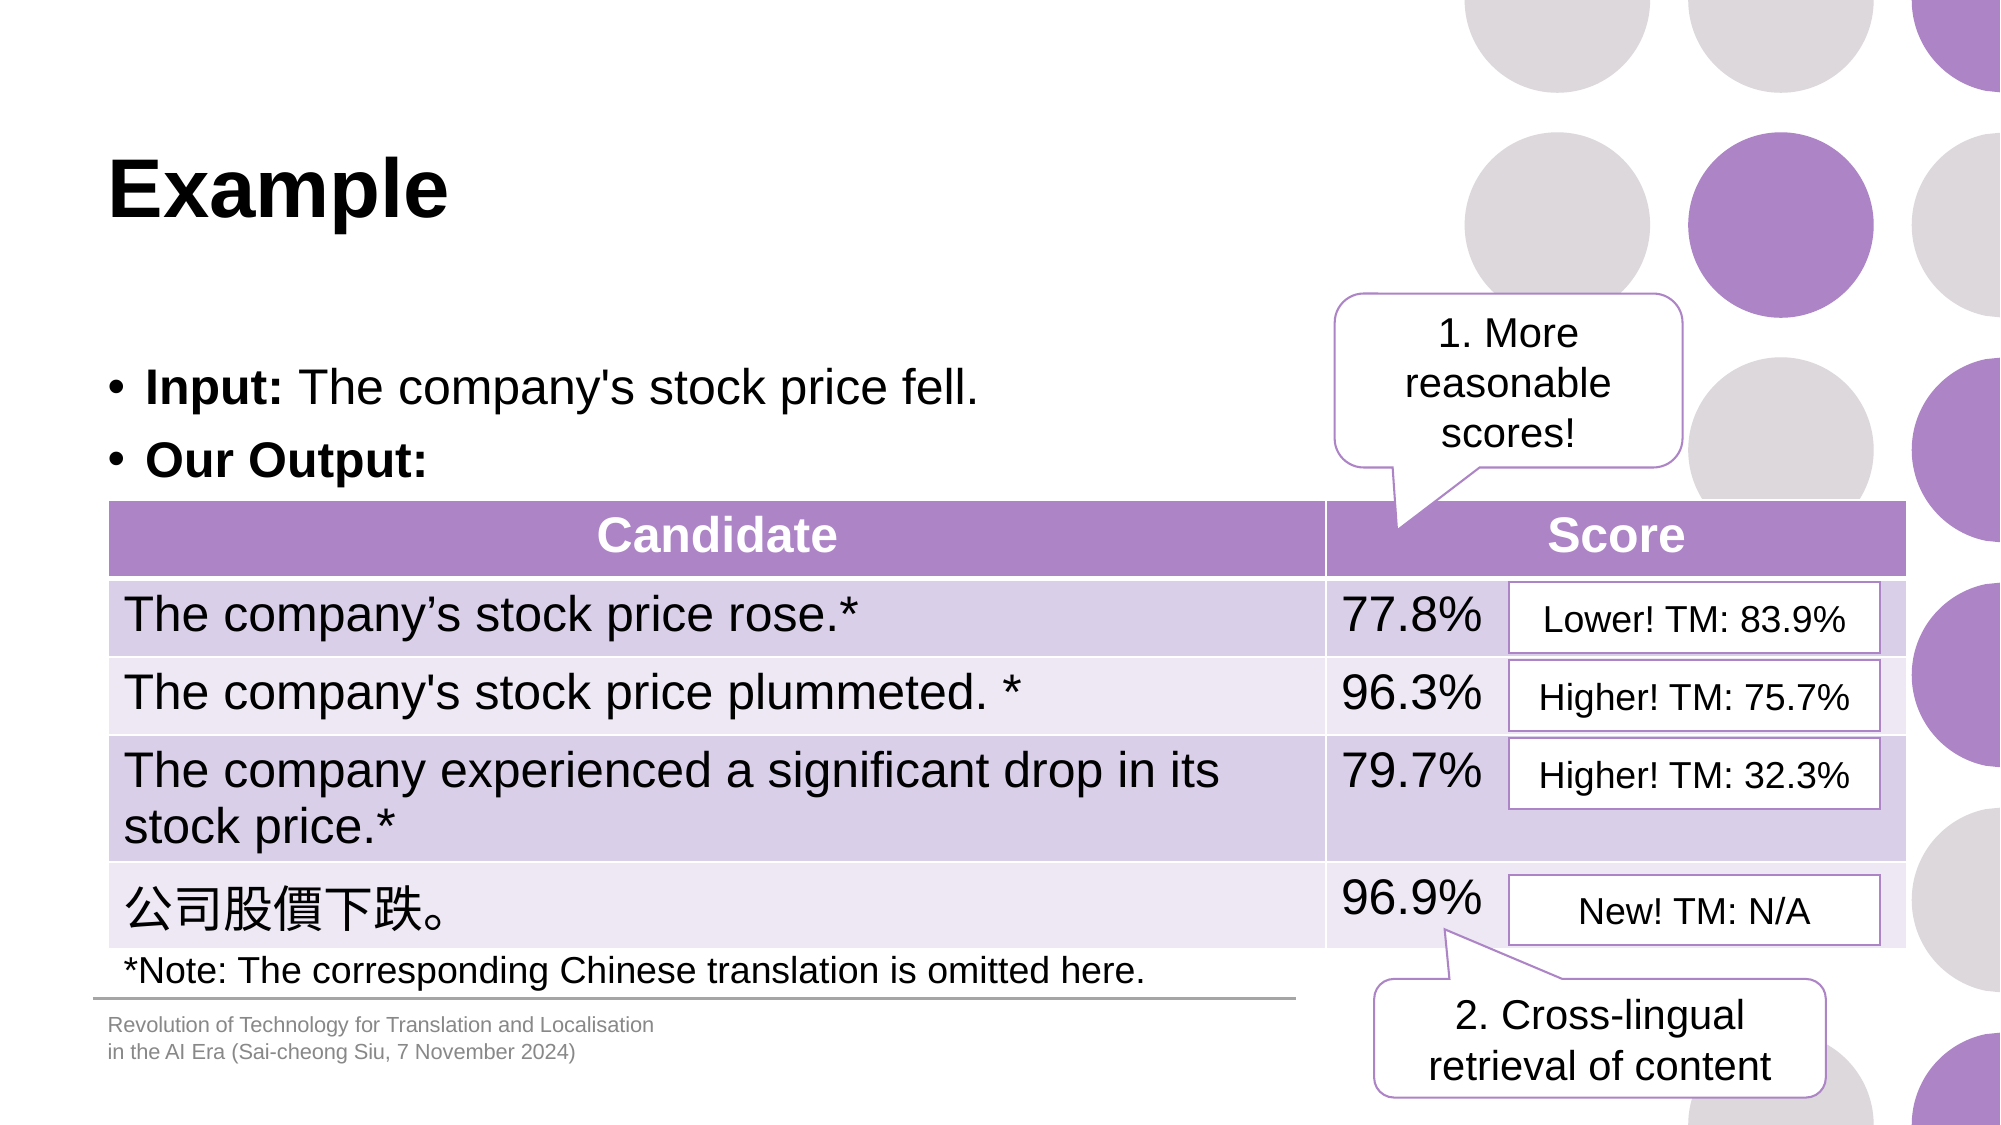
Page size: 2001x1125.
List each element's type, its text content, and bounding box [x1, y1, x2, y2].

table_cell 公司股價下跌。 [109, 863, 1325, 948]
text_box Higher! TM: 32.3% [1508, 738, 1881, 810]
table_cell The company experienced a significant drop in its stock price.* [109, 736, 1325, 861]
text_box Lower! TM: 83.9% [1508, 582, 1881, 654]
text_box Higher! TM: 75.7% [1508, 660, 1881, 731]
table_header Score [1327, 501, 1906, 576]
text_box 2. Cross-lingual retrieval of content [1374, 929, 1826, 1098]
table_cell 77.8% [1327, 581, 1906, 656]
footer Revolution of Technology for Translation and Localisation in the AI Era (Sai-cheong Siu, 7 November 2024) [92, 1007, 685, 1068]
list Input: The company's stock price fell. Our Output: [92, 354, 1297, 946]
table_cell The company's stock price plummeted. * [109, 658, 1325, 734]
table_header Candidate [109, 501, 1325, 576]
text_box 1. More reasonable scores! [1334, 293, 1683, 531]
table_cell The company’s stock price rose.* [109, 581, 1325, 656]
table_cell 96.3% [1327, 658, 1906, 734]
text_box New! TM: N/A [1508, 874, 1881, 946]
table_cell 96.9% [1327, 863, 1906, 948]
table_cell 79.7% [1327, 736, 1906, 861]
text_box *Note: The corresponding Chinese translation is omitted here. [108, 938, 1213, 999]
title Example [92, 126, 1297, 335]
